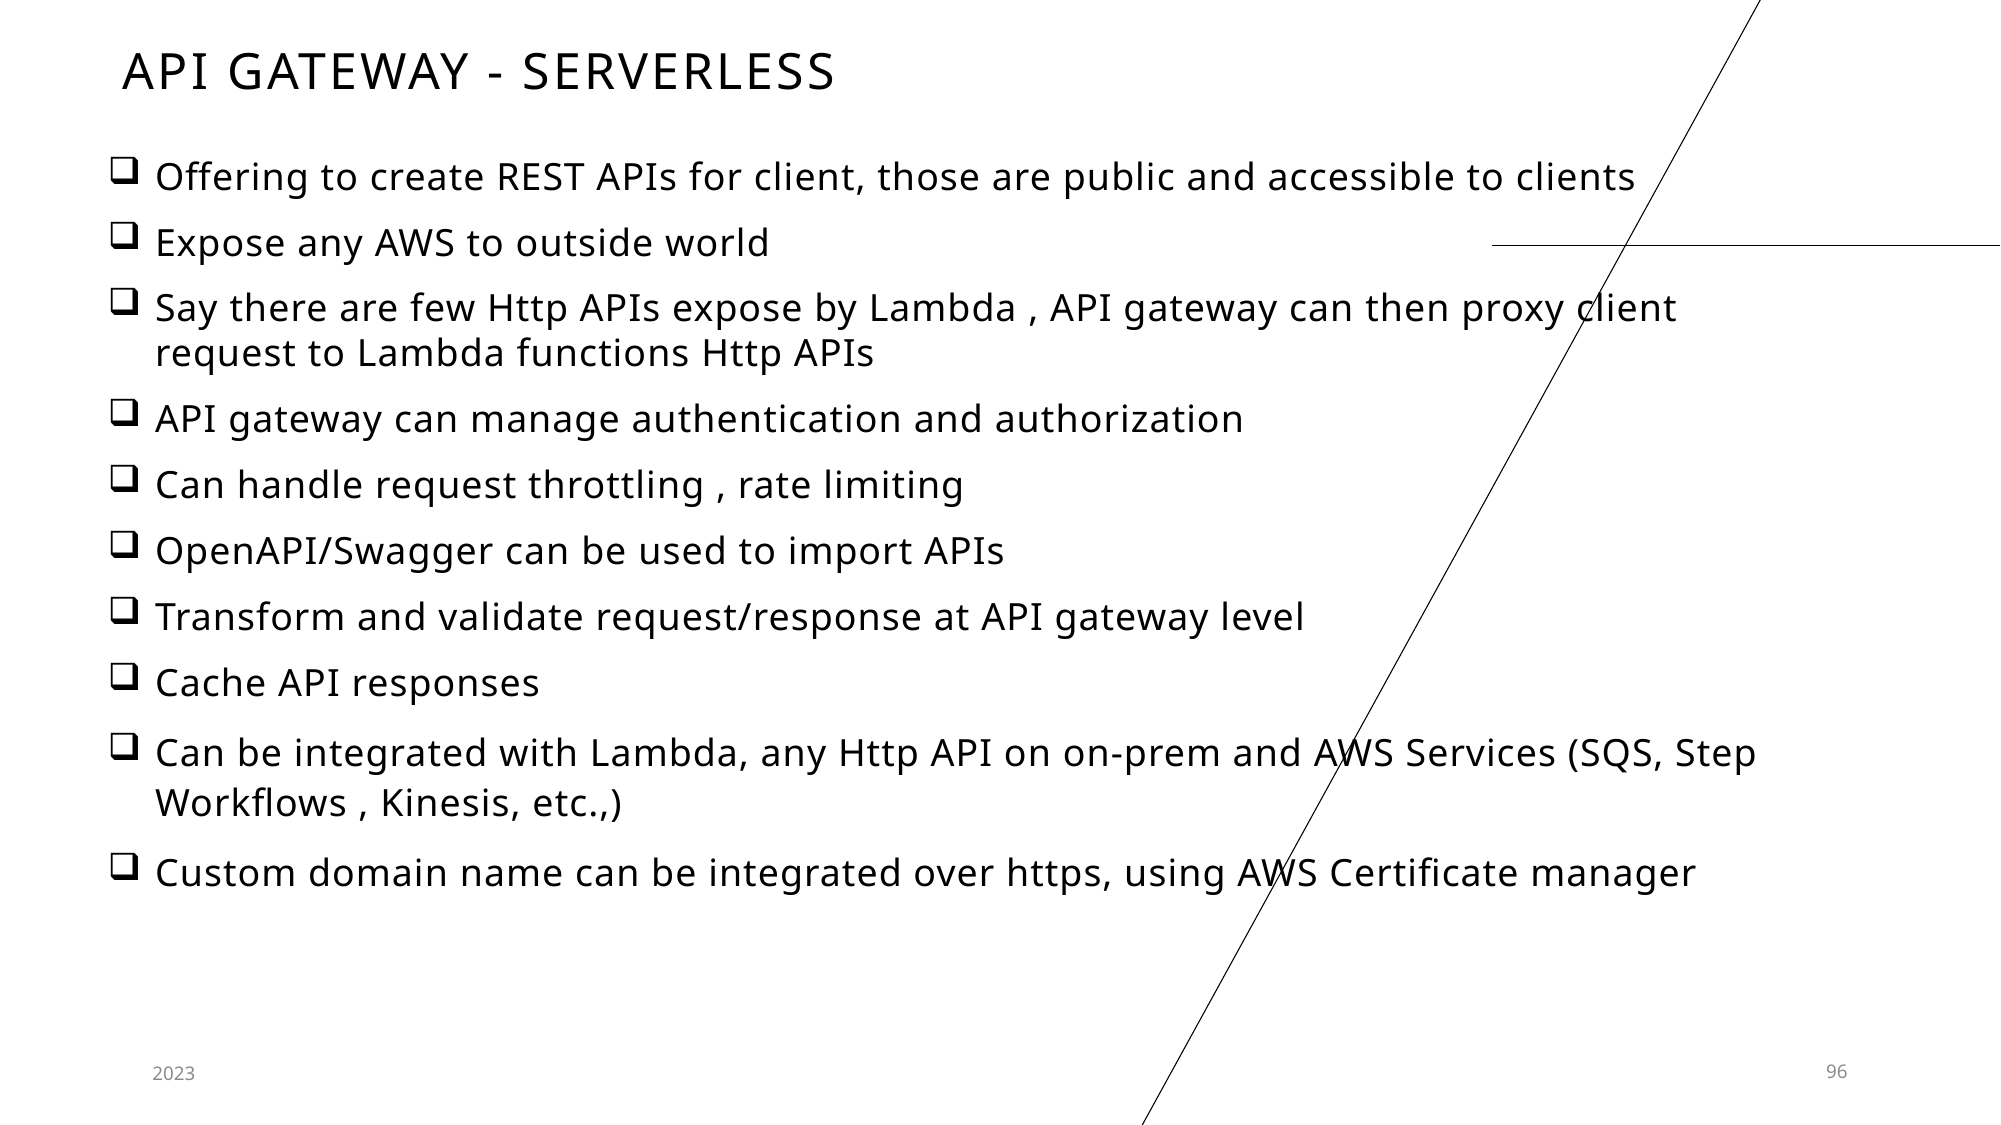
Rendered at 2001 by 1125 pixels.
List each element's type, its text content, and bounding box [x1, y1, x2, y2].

title API Gateway - Serverless [108, 23, 1445, 108]
slide_number 96 [1412, 1042, 1863, 1103]
slide_number 2023 [137, 1042, 338, 1103]
list Offering to create REST APIs for client, those are public and accessible to clients Expose any AWS to outside world Say there are few Http APIs expose by Lambda , API gateway can then proxy client request to Lambda functions Http APIs API gateway can manage authentication and authorization Can handle request throttling , rate limiting OpenAPI/Swagger can be used to import APIs Transform and validate request/response at API gateway level Cache API responses Can be integrated with Lambda, any Http API on on-prem and AWS Services (SQS, Step Workflows , Kinesis, etc.,) Custom domain name can be integrated over https, using AWS Certificate manager [93, 145, 1848, 945]
